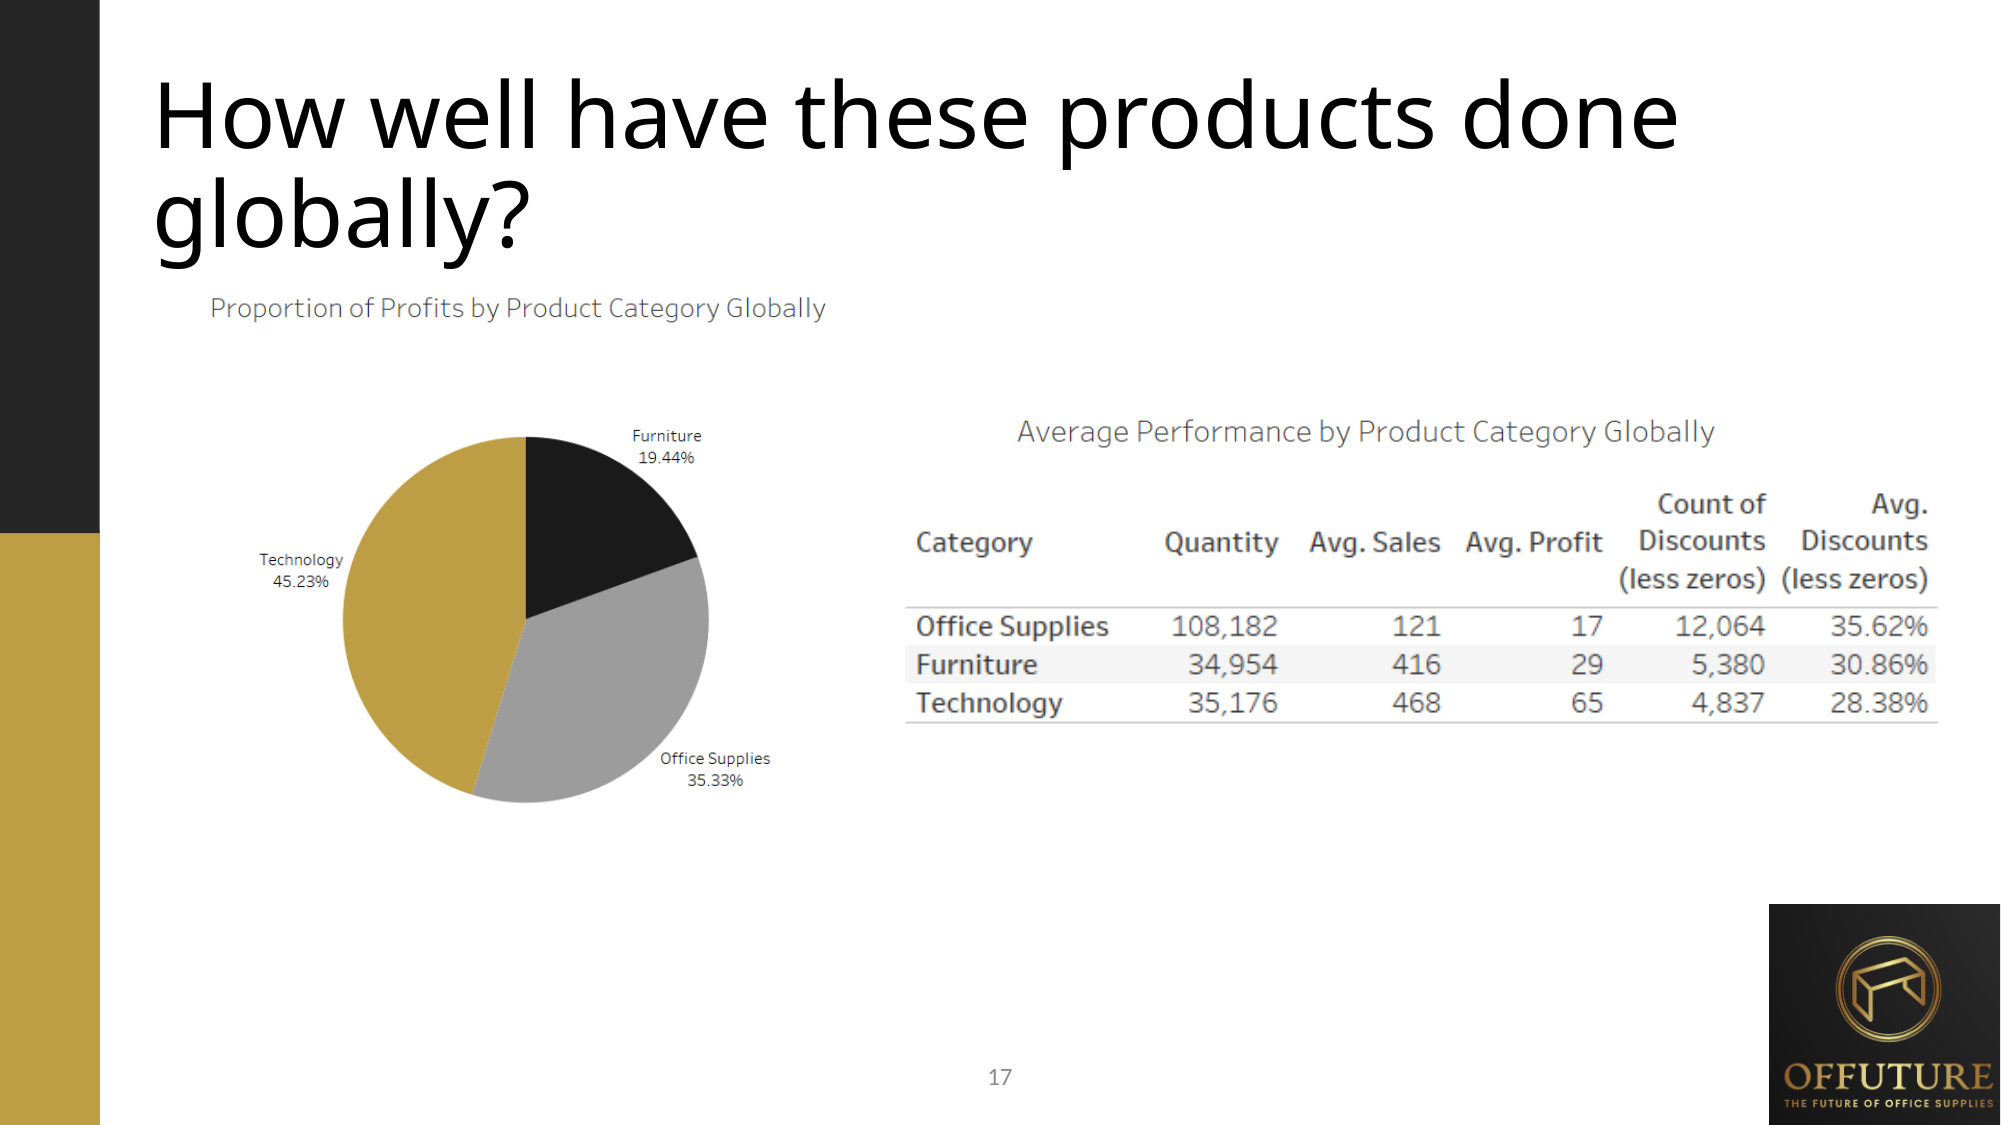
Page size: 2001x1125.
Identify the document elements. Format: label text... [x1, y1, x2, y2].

picture [905, 485, 1971, 765]
picture [1769, 904, 2001, 1125]
picture [202, 284, 845, 345]
picture [245, 392, 802, 830]
picture [1010, 403, 1727, 463]
title How well have these products done globally? [137, 59, 1863, 278]
slide_number 17 [774, 1045, 1225, 1106]
